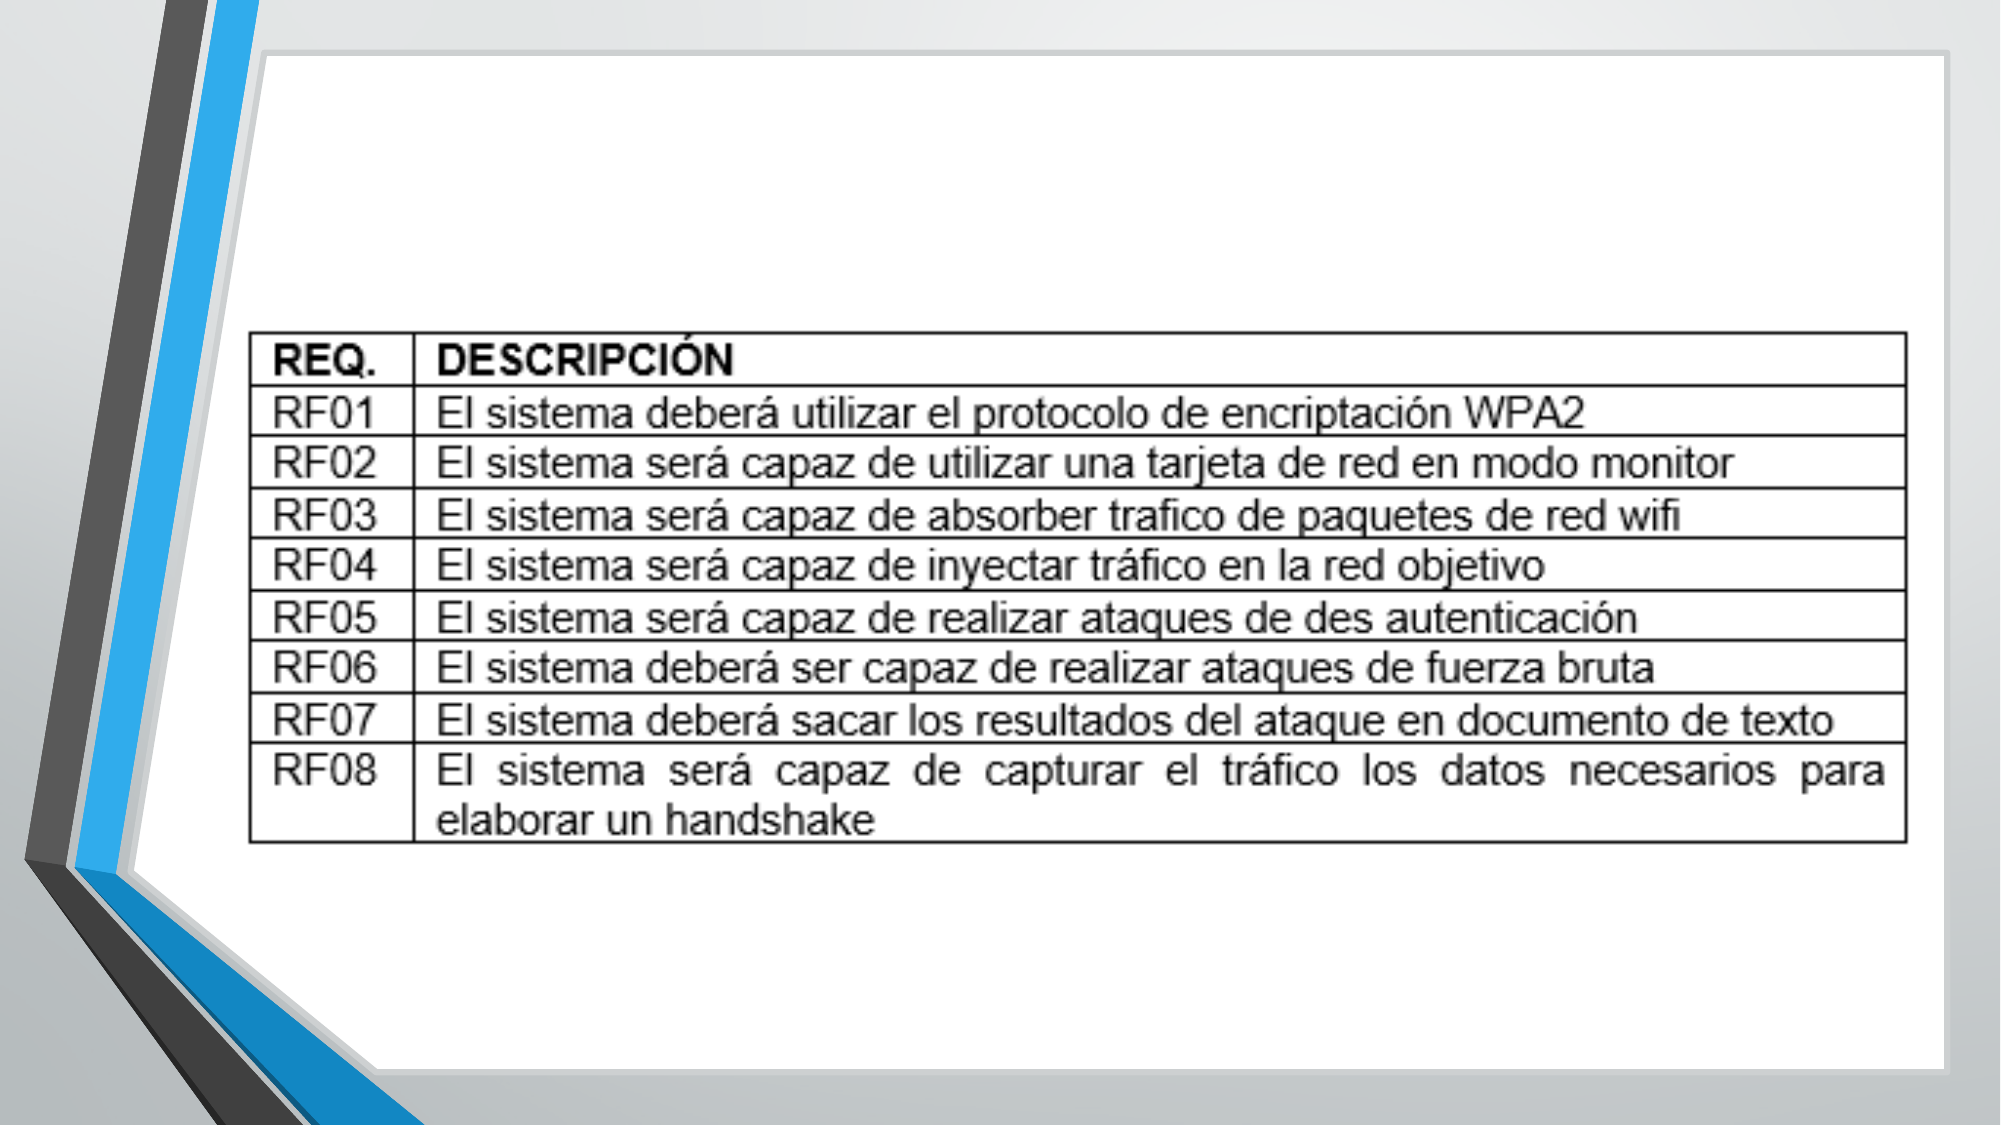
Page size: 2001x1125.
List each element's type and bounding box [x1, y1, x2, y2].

text_box [24, 0, 425, 1125]
picture [234, 312, 1929, 868]
text_box [425, 51, 1949, 1074]
